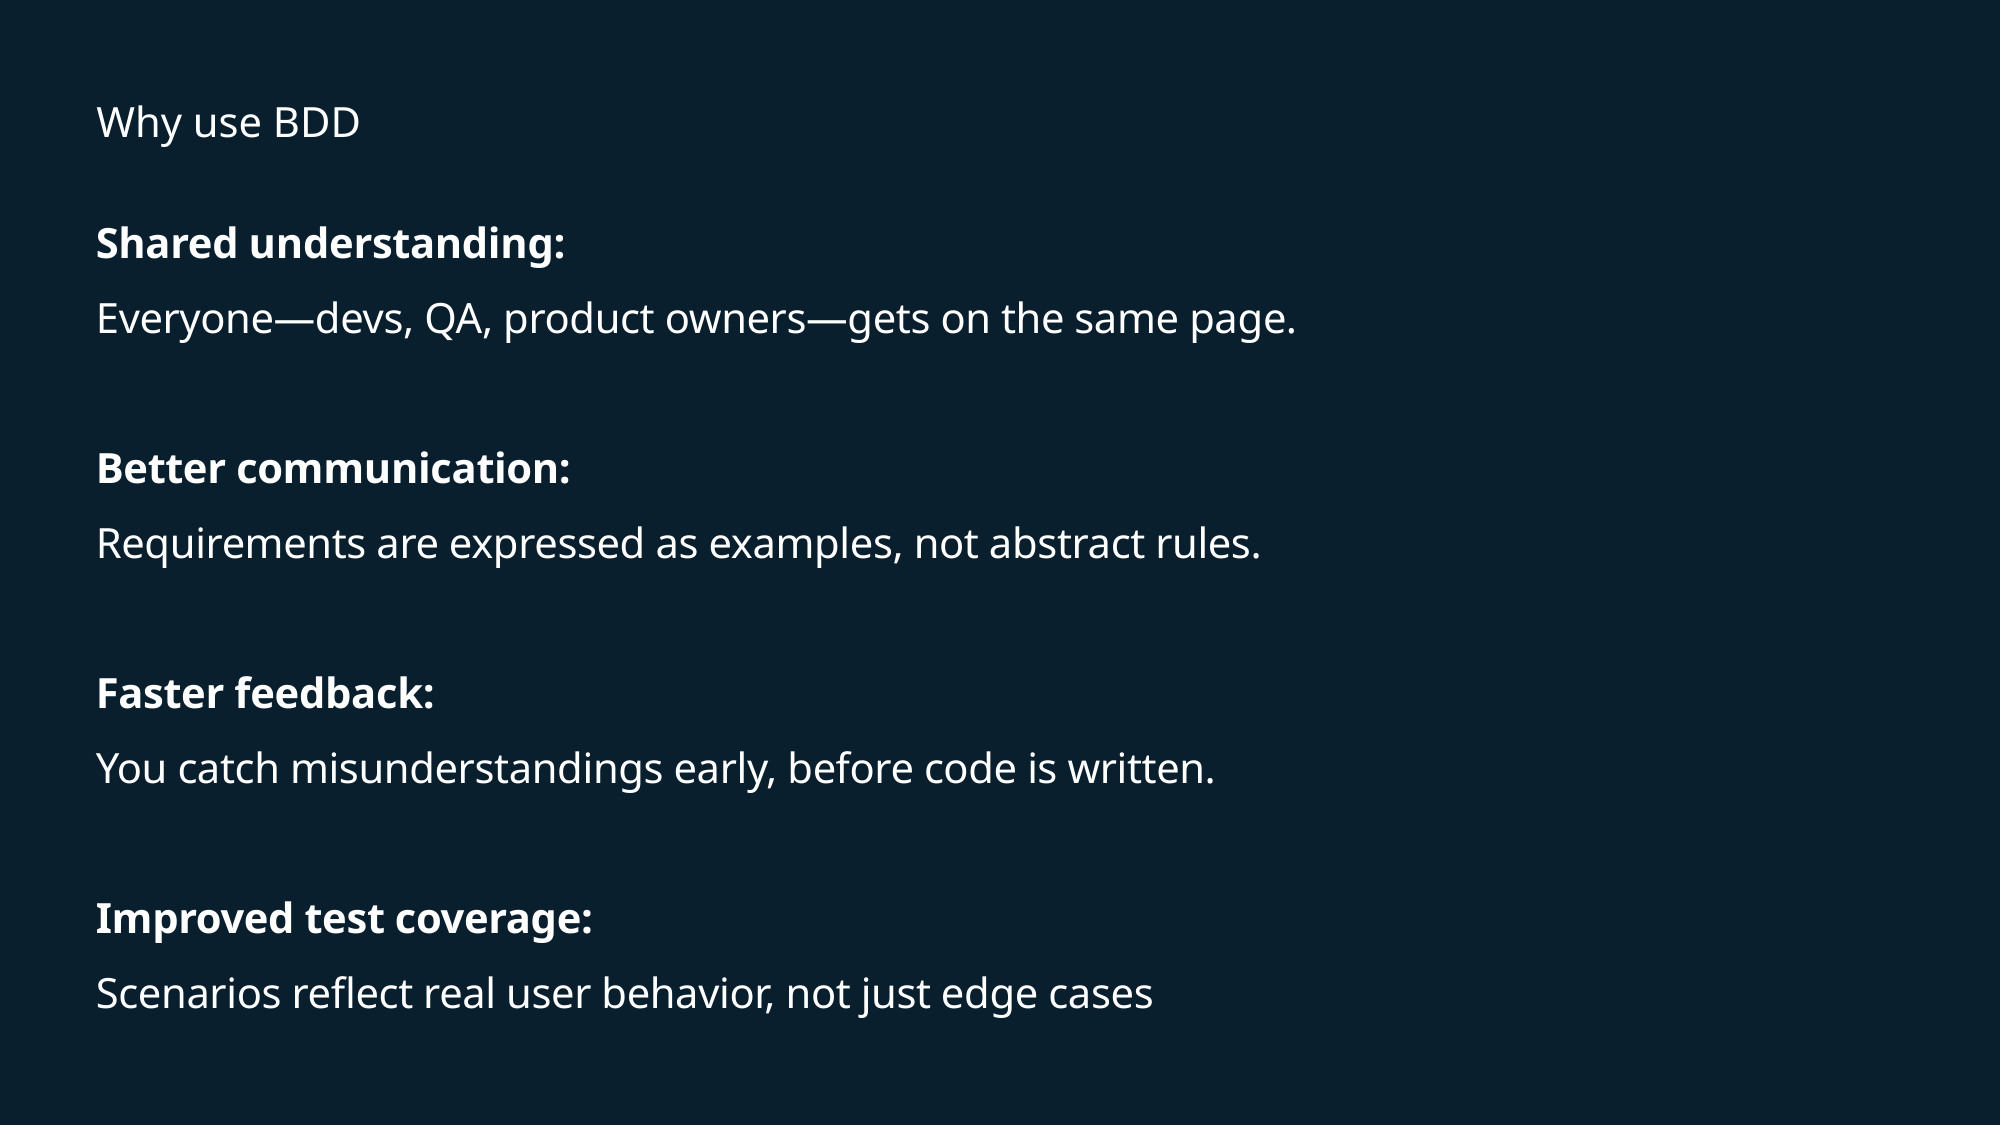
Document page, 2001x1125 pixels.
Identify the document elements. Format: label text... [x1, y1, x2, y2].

list Shared understanding: Everyone—devs, QA, product owners—gets on the same page. Better communication: Requirements are expressed as examples, not abstract rules. Faster feedback: You catch misunderstandings early, before code is written. Improved test coverage: Scenarios reflect real user behavior, not just edge cases [95, 191, 1947, 1016]
title Why use BDD [96, 96, 1441, 147]
